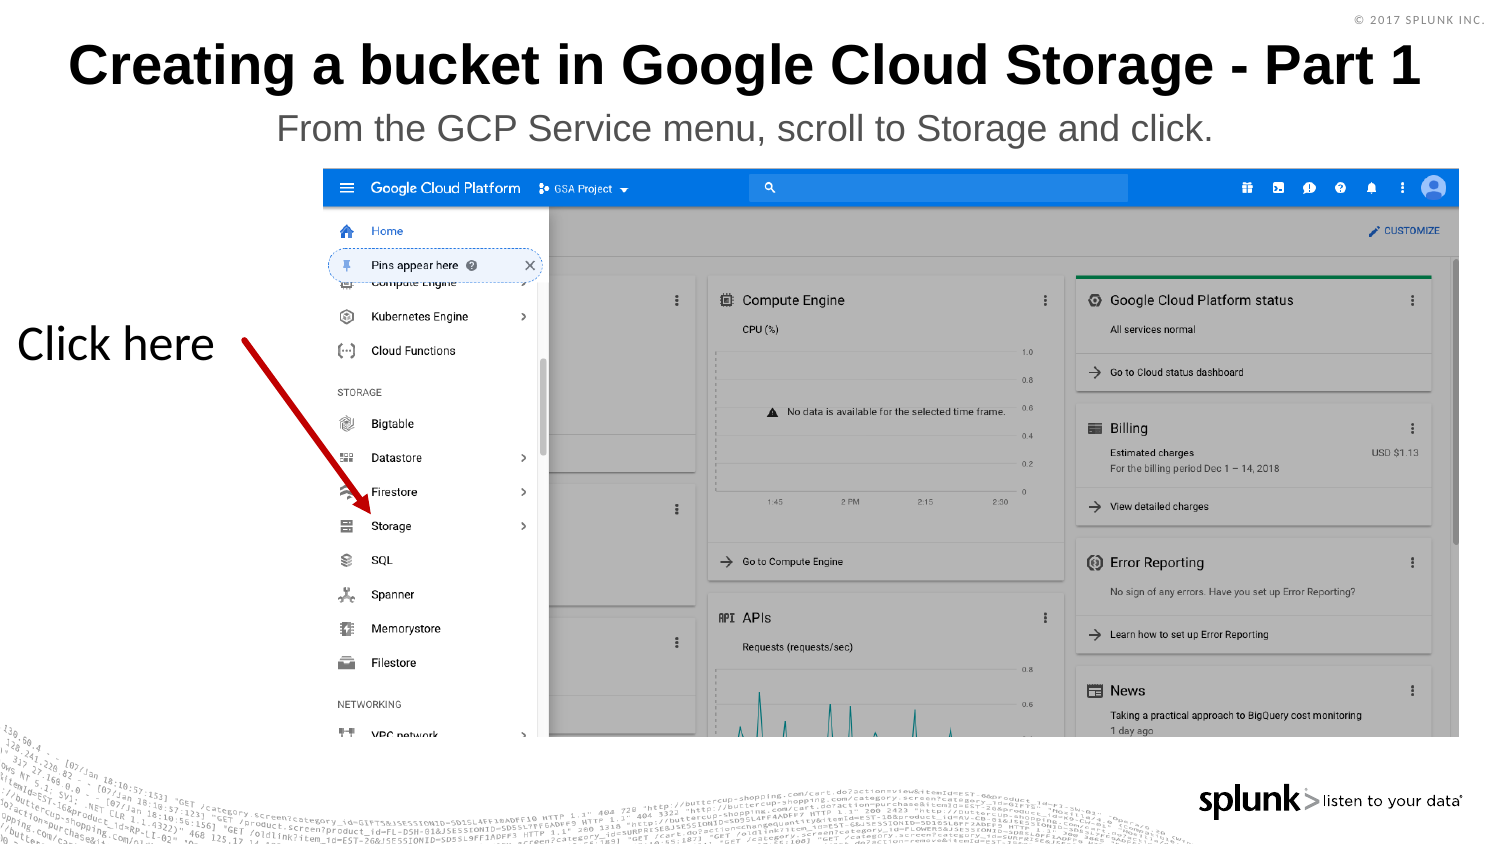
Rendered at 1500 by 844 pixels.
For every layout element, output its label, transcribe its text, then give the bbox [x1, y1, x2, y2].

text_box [244, 340, 371, 515]
title Creating a bucket in Google Cloud Storage - Part 1 [0, 24, 1500, 79]
subtitle From the GCP Service menu, scroll to Storage and click. [17, 108, 1474, 153]
picture [0, 0, 1500, 24]
picture [0, 79, 1500, 844]
text_box Click here [17, 309, 283, 370]
